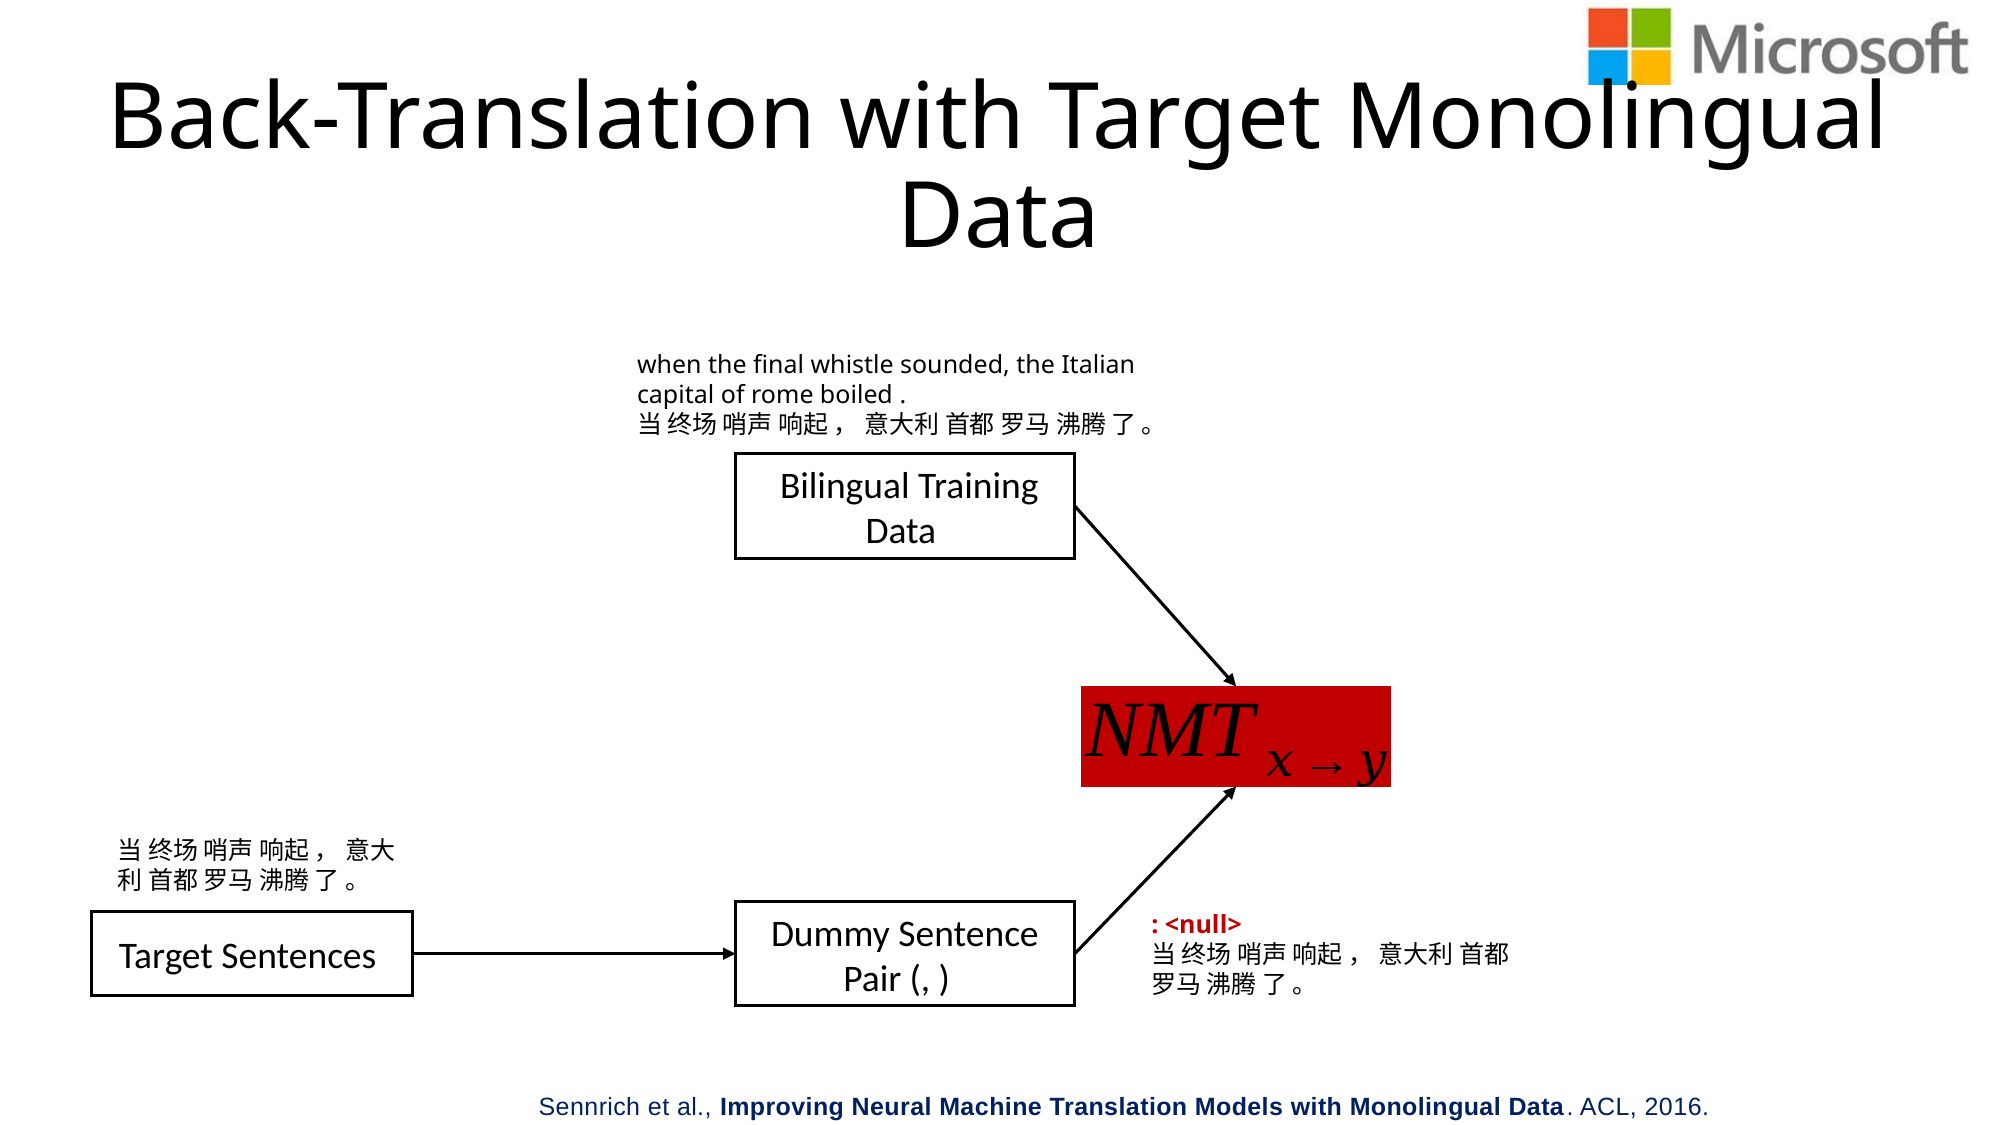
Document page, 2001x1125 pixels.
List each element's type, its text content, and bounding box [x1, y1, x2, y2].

text_box Sennrich et al., Improving Neural Machine Translation Models with Monolingual Data. ACL, 2016. [520, 1093, 1728, 1121]
title Back-Translation with Target Monolingual Data [81, 59, 1917, 278]
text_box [1074, 786, 1237, 954]
picture [1582, 3, 1976, 85]
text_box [1074, 506, 1237, 687]
